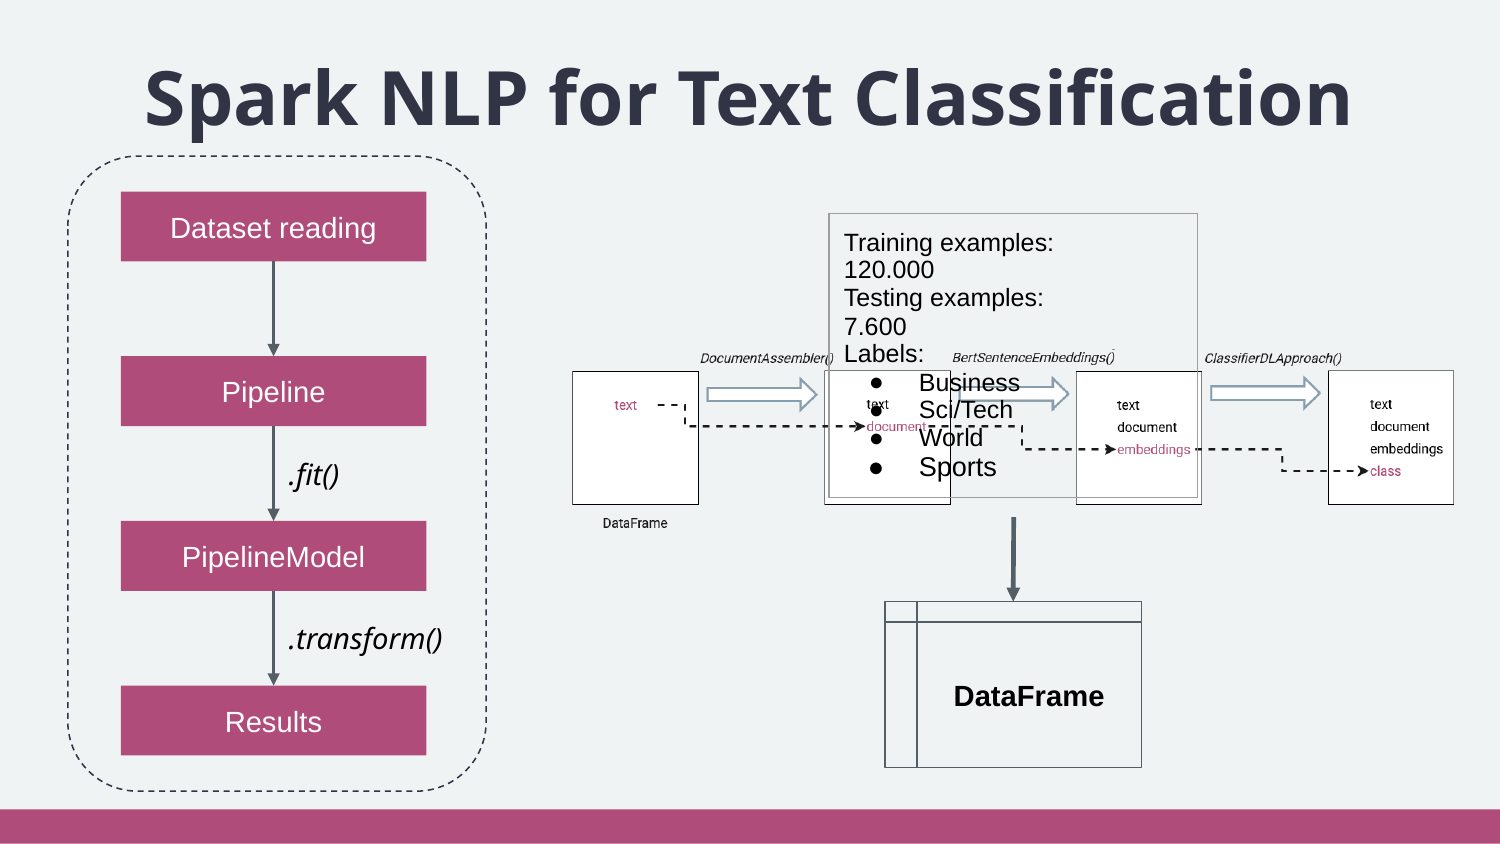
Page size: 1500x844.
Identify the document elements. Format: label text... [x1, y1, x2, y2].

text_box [67, 155, 487, 792]
title Spark NLP for Text Classification [116, 35, 1383, 137]
text_box DataFrame [884, 601, 1142, 768]
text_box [120, 590, 487, 756]
table_header Training examples: 120.000 Testing examples: 7.600 Labels: Business Sci/Tech World Sports [830, 214, 1197, 347]
picture [572, 349, 1455, 535]
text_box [120, 261, 427, 590]
